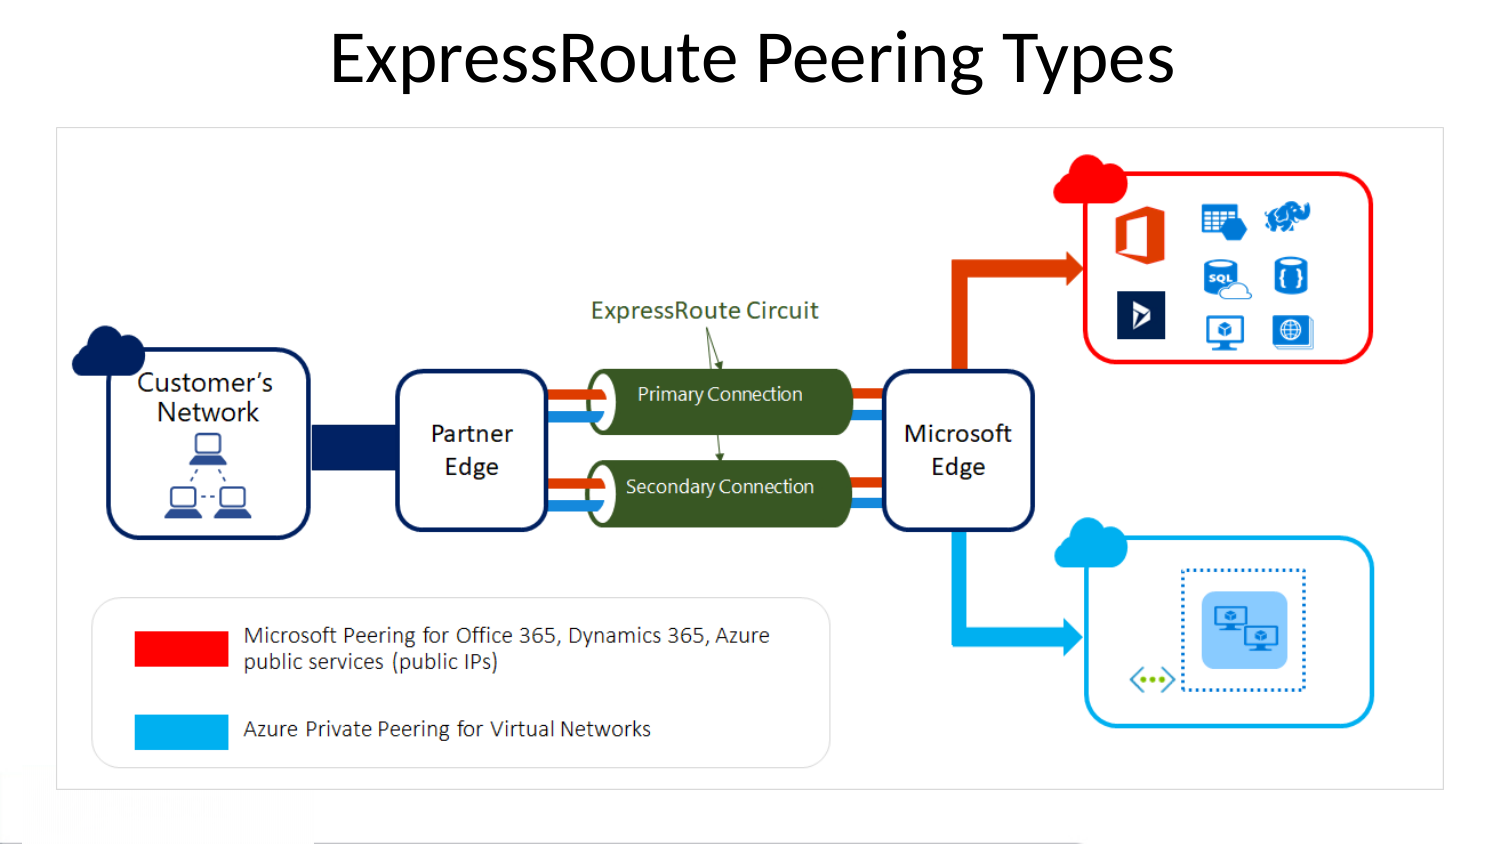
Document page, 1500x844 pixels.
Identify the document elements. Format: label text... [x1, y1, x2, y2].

title ExpressRoute Peering Types [133, 0, 1372, 92]
picture [0, 0, 1500, 844]
